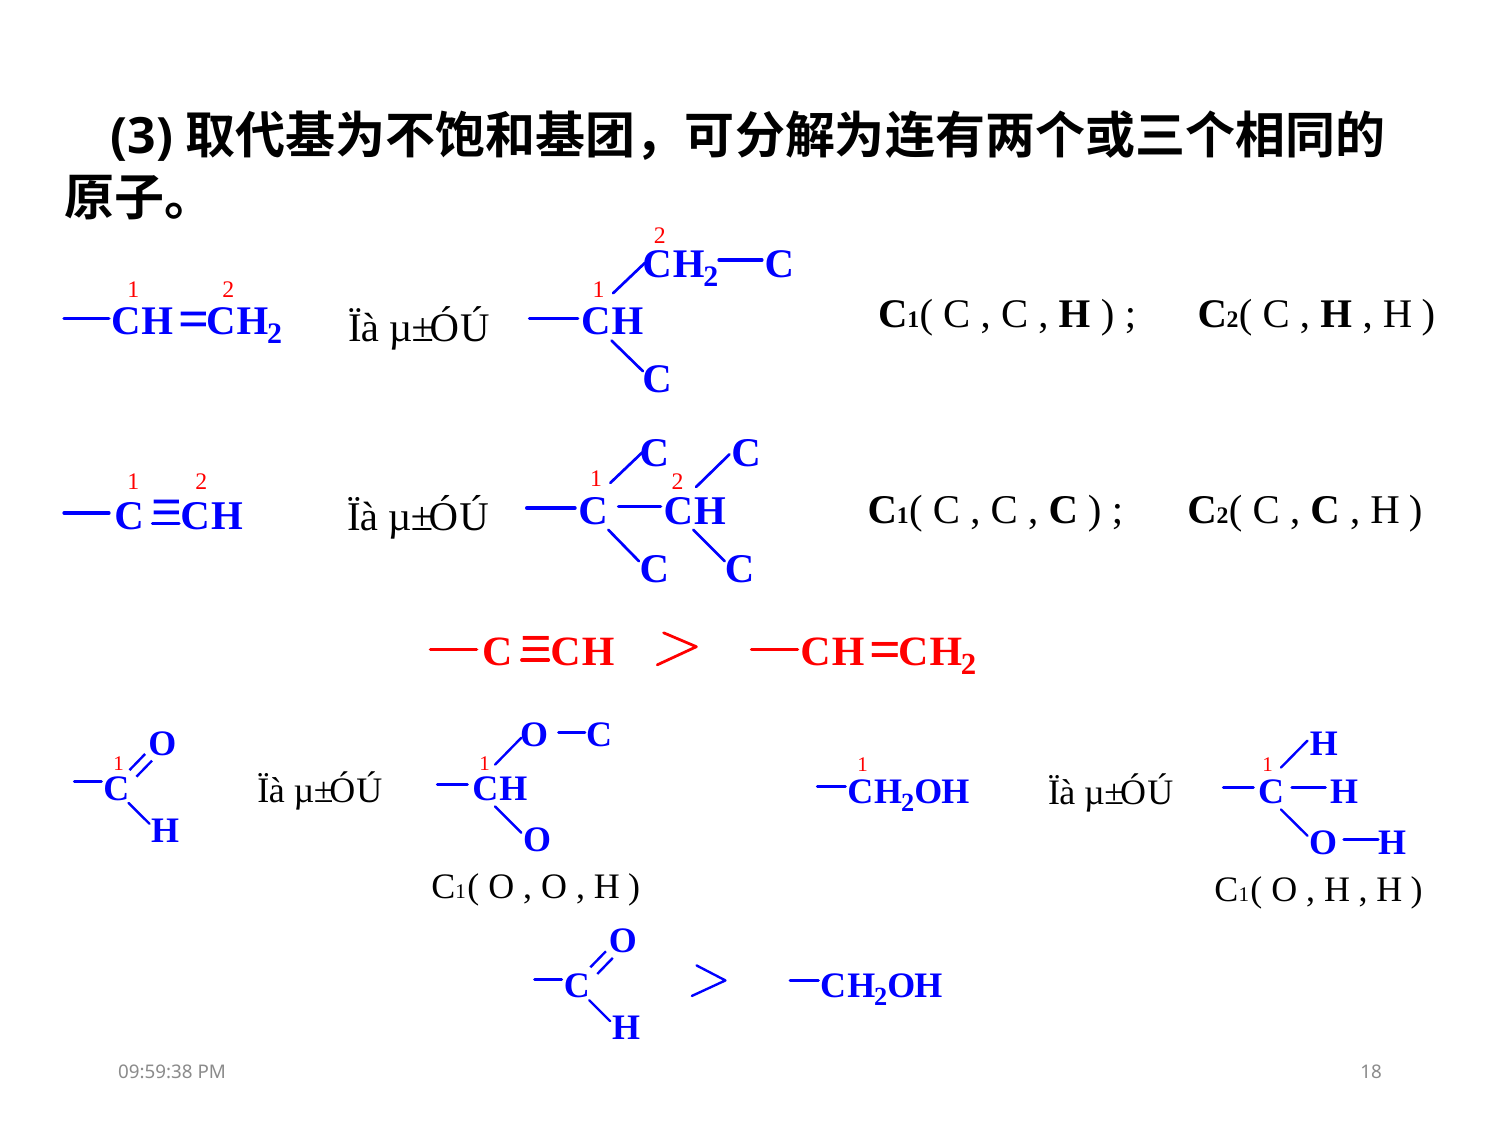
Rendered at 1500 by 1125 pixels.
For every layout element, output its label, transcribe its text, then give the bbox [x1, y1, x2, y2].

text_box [53, 219, 1441, 401]
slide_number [103, 1046, 441, 1103]
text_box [64, 716, 1428, 1046]
slide_number 18 [1059, 1046, 1397, 1103]
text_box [419, 621, 982, 682]
text_box (3)取代基为不饱和基团，可分解为连有两个或三个相同的原子。 [50, 87, 1425, 233]
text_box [53, 432, 1429, 591]
